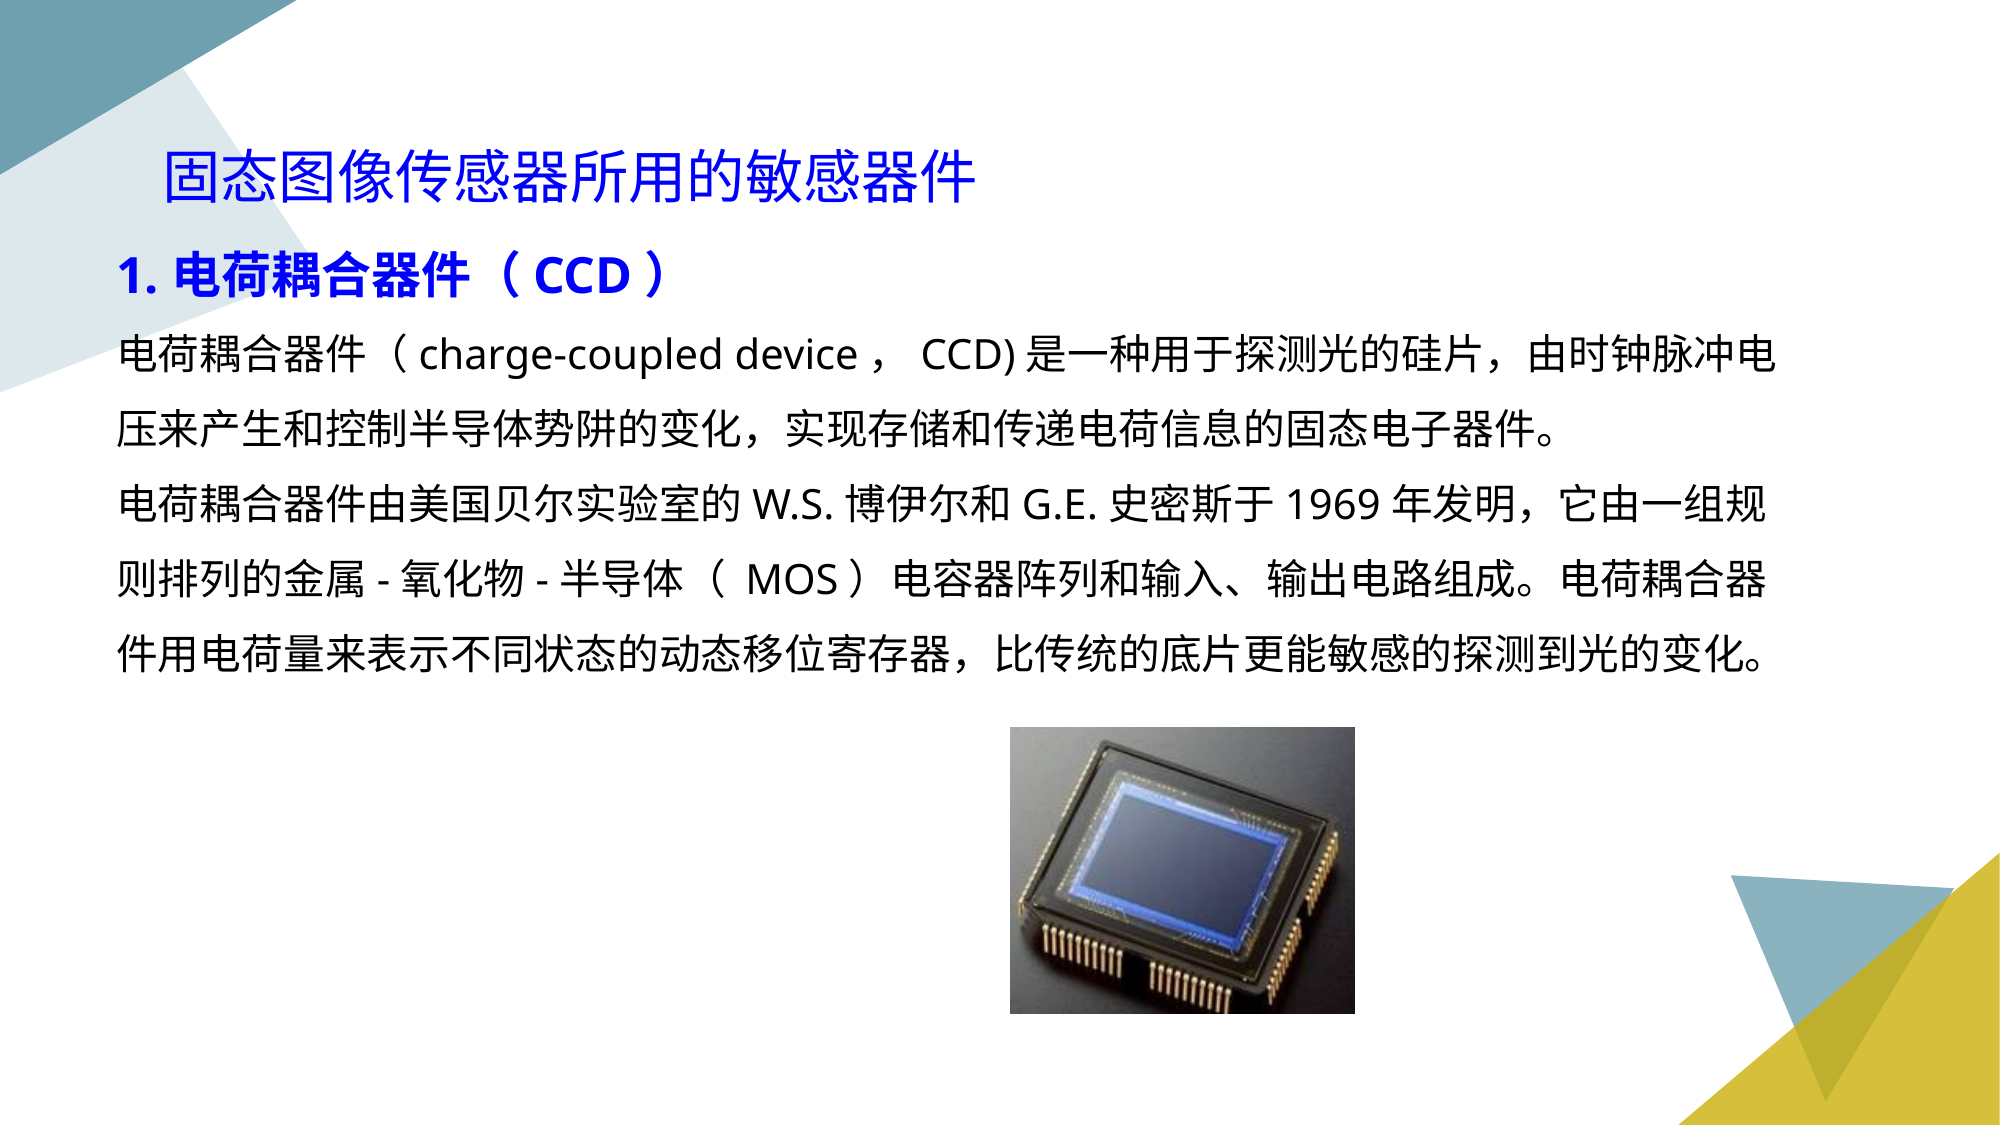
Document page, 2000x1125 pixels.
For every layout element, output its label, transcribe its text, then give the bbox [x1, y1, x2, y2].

text_box 固态图像传感器所用的敏感器件 [147, 98, 994, 218]
picture [1010, 727, 1355, 1014]
text_box 1.电荷耦合器件（CCD） 电荷耦合器件（charge-coupled device，CCD)是一种用于探测光的硅片，由时钟脉冲电压来产生和控制半导体势阱的变化，实现存储和传递电荷信息的固态电子器件。 电荷耦合器件由美国贝尔实验室的W.S.博伊尔和G.E.史密斯于1969年发明，它由一组规则排列的金属-氧化物-半导体（ MOS）电容器阵列和输入、输出电路组成。电荷耦合器件用电荷量来表示不同状态的动态移位寄存器，比传统的底片更能敏感的探测到光的变化。 [101, 205, 1820, 686]
